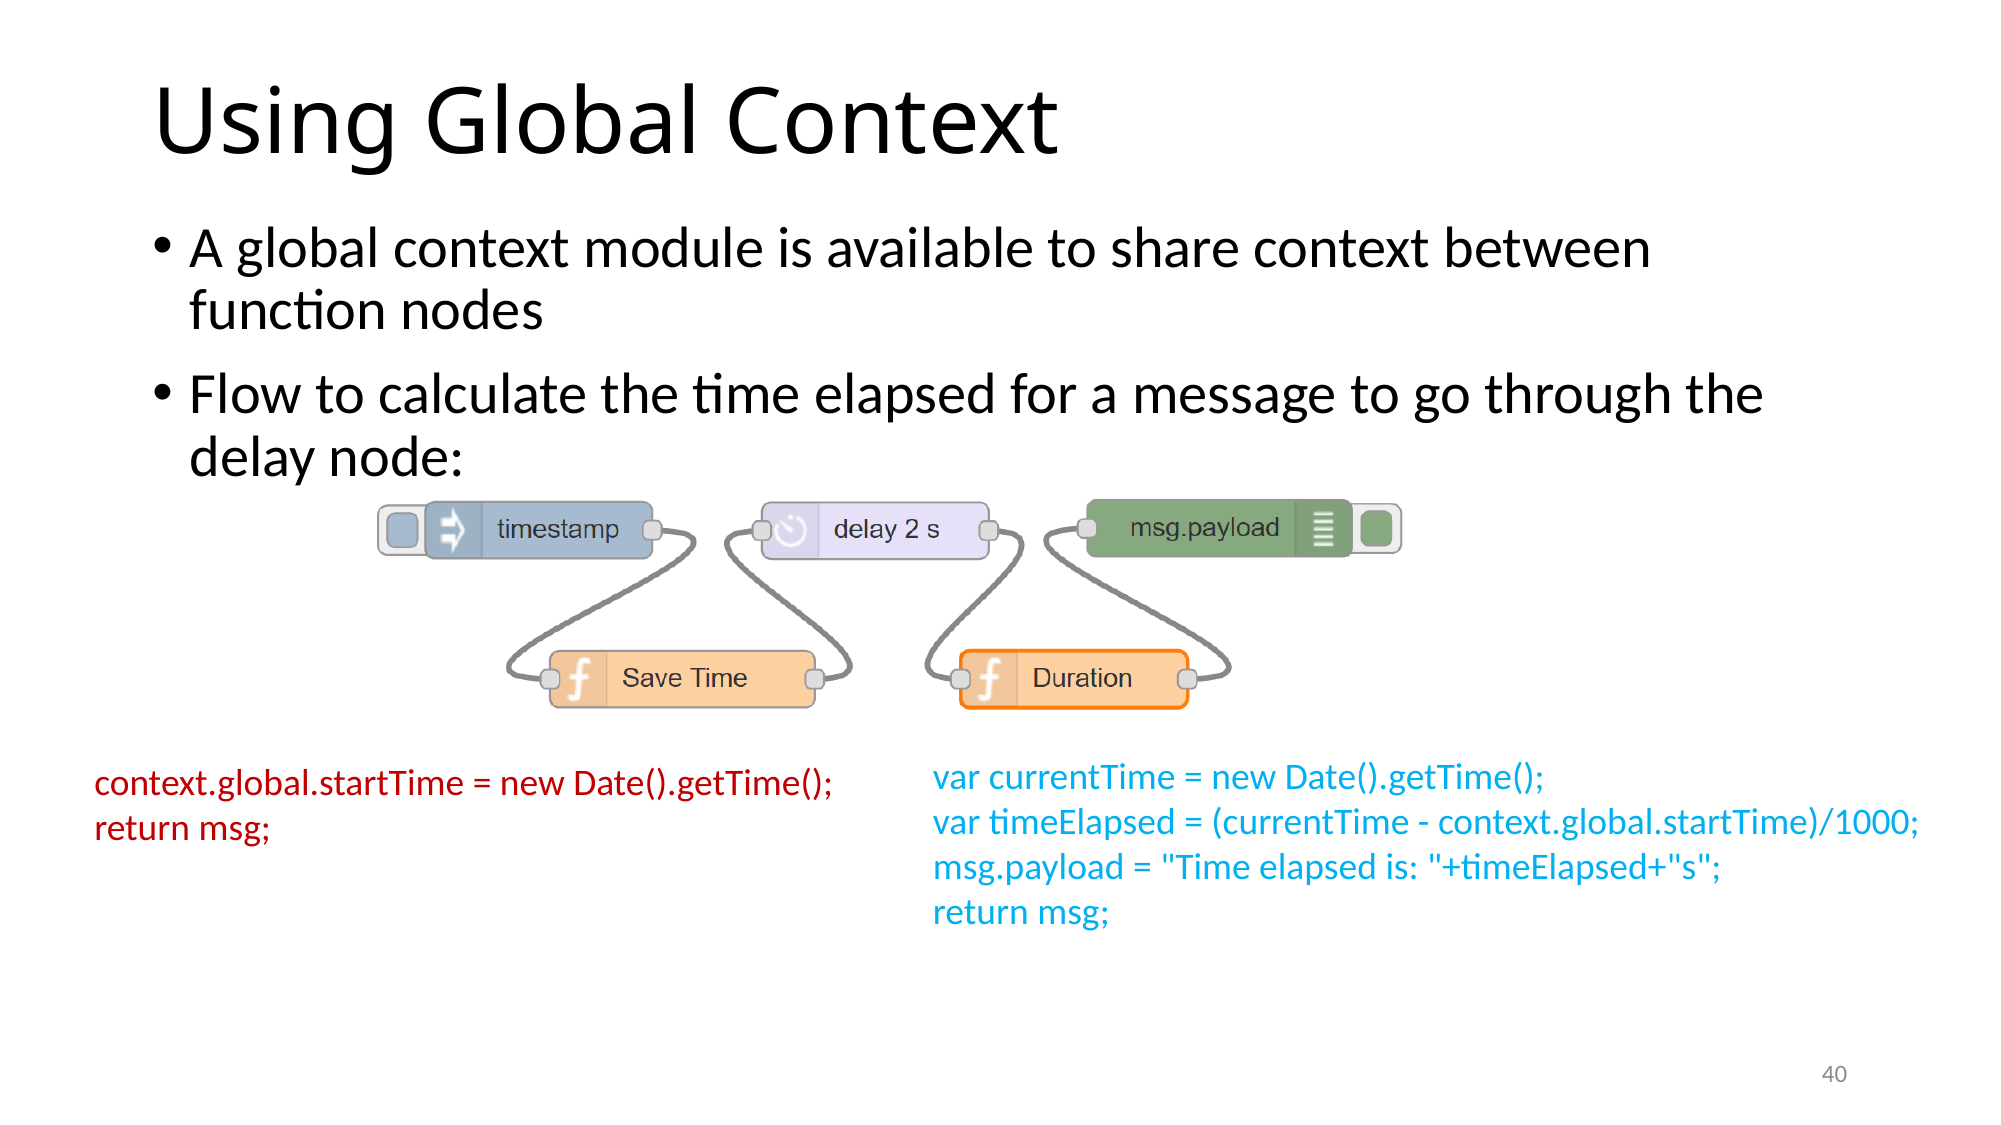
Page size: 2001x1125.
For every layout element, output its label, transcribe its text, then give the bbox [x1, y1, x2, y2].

text_box context.global.startTime = new Date().getTime(); return msg; [79, 750, 855, 855]
list A global context module is available to share context between function nodes Flow to calculate the time elapsed for a message to go through the delay node: [137, 209, 1863, 1014]
picture [364, 493, 1413, 716]
text_box var currentTime = new Date().getTime(); var timeElapsed = (currentTime - context.global.startTime)/1000; msg.payload = "Time elapsed is: "+timeElapsed+"s"; return msg; [918, 745, 1936, 940]
slide_number 40 [1412, 1042, 1863, 1103]
title Using Global Context [137, 59, 1863, 189]
